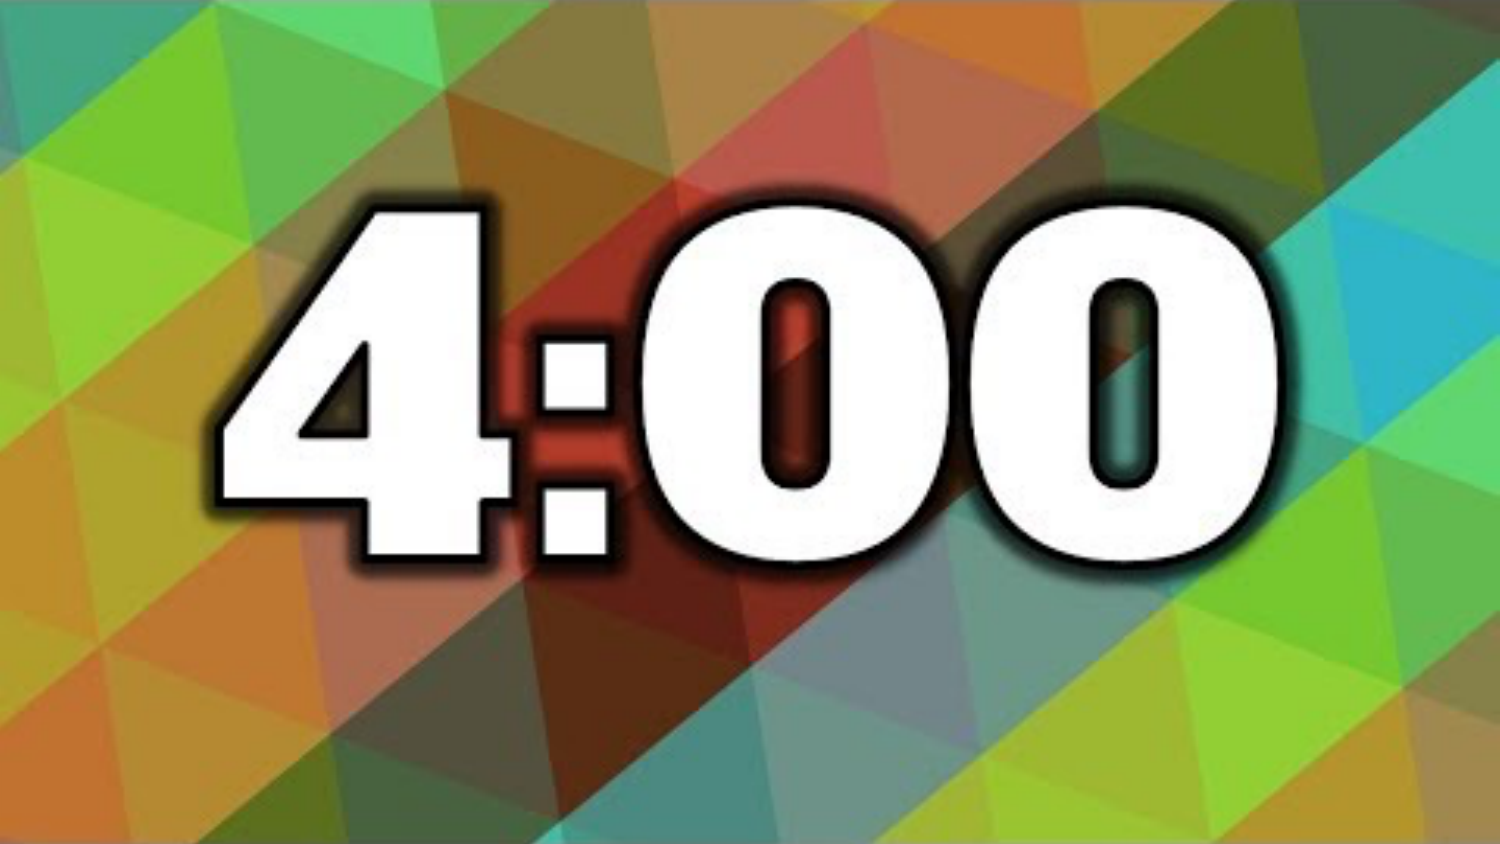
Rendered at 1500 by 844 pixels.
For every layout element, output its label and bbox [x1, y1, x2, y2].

text_box [0, 0, 1500, 844]
